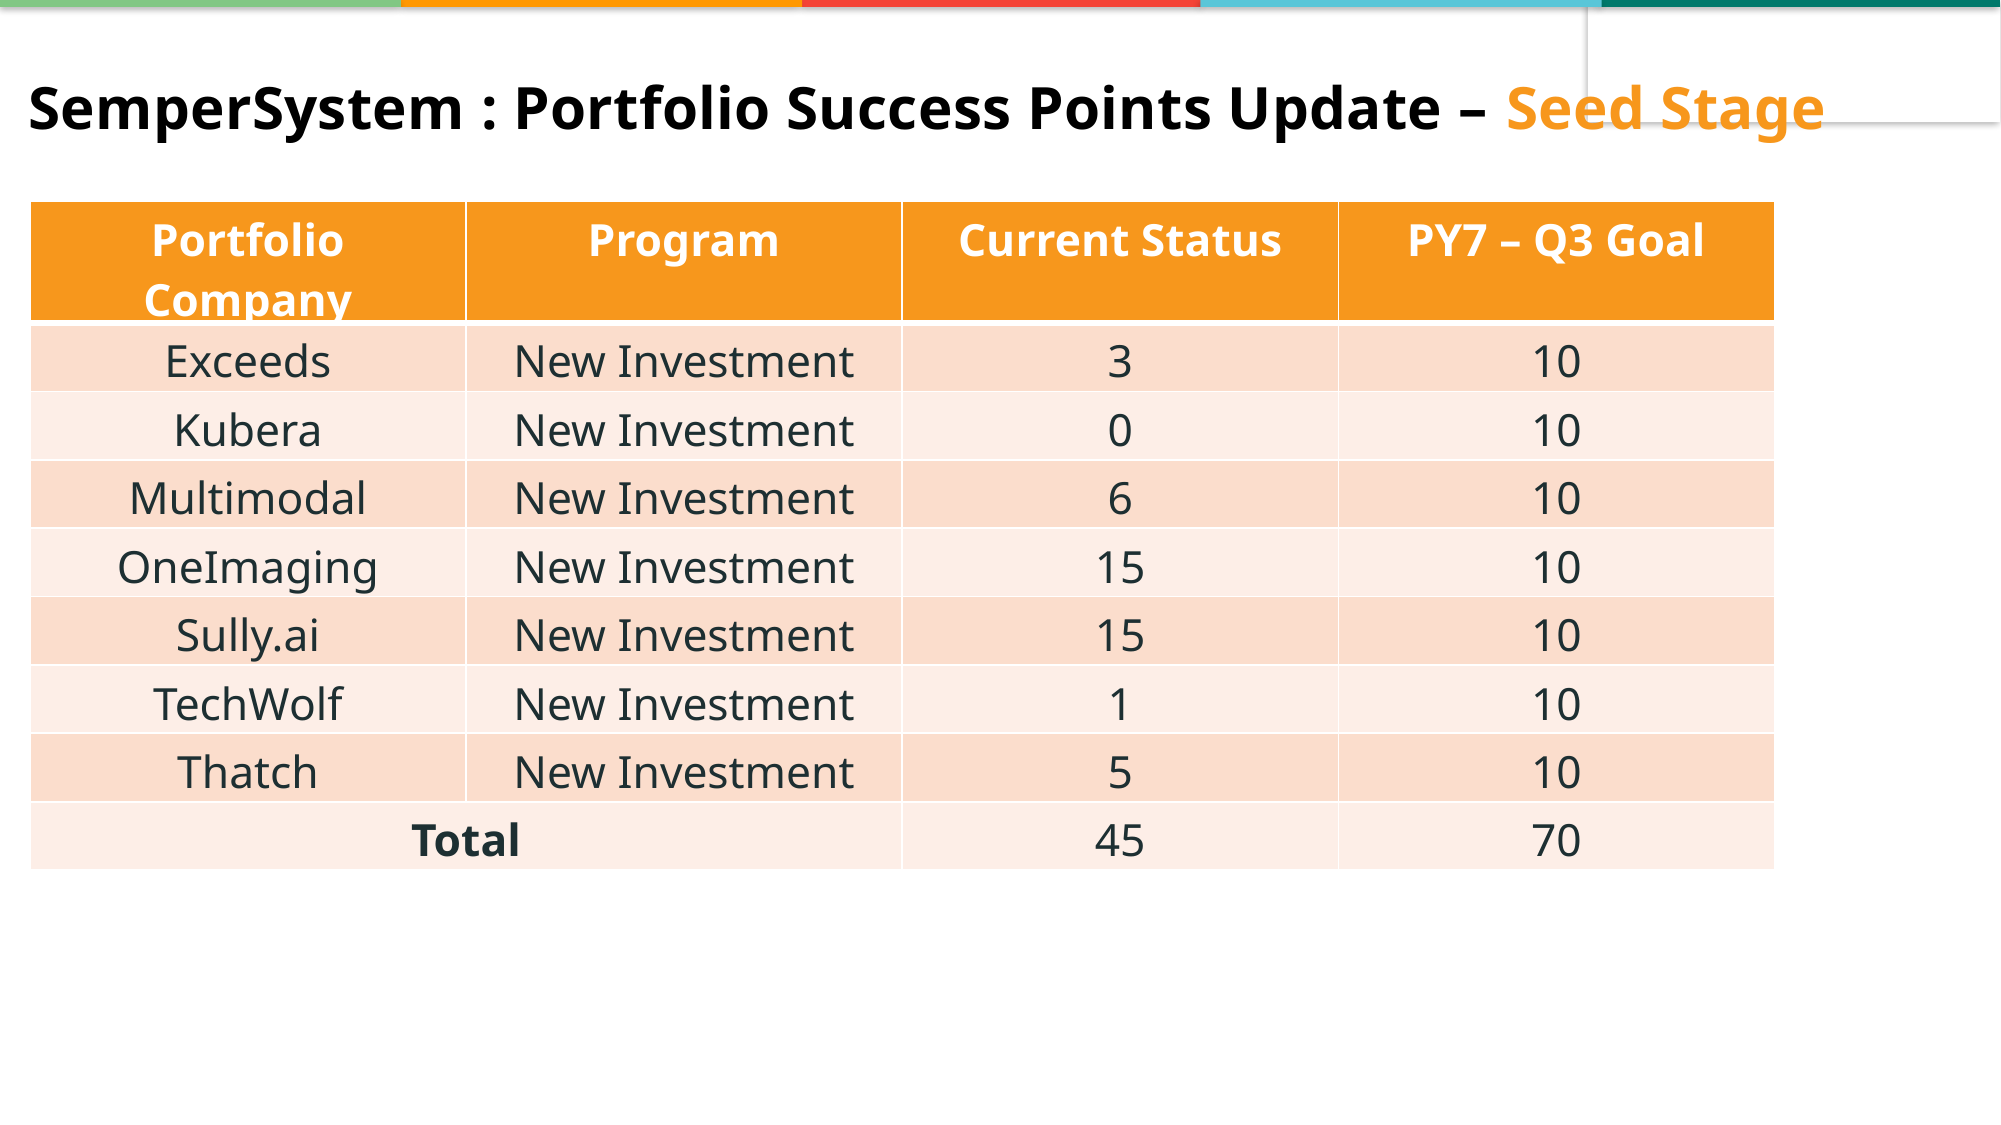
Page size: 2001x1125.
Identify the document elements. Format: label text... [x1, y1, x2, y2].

table_cell New Investment [467, 734, 901, 801]
table_cell 15 [903, 529, 1338, 596]
table_cell Total [31, 803, 901, 869]
table_cell 10 [1339, 666, 1774, 732]
table_cell 15 [903, 597, 1338, 664]
table_cell 1 [903, 666, 1338, 732]
table_header Program [467, 202, 901, 320]
table_cell TechWolf [31, 666, 465, 732]
table_cell 10 [1339, 461, 1774, 527]
table_cell 10 [1339, 734, 1774, 801]
table_cell 10 [1339, 597, 1774, 664]
table_cell New Investment [467, 392, 901, 459]
table_cell 5 [903, 734, 1338, 801]
table_cell New Investment [467, 597, 901, 664]
table_cell Multimodal [31, 461, 465, 527]
table_cell Sully.ai [31, 597, 465, 664]
table_header PY7 – Q3 Goal [1339, 202, 1774, 320]
text_box SemperSystem : Portfolio Success Points Update – Seed Stage [14, 72, 1986, 176]
table_cell New Investment [467, 529, 901, 596]
table_cell 10 [1339, 326, 1774, 391]
table_cell Exceeds [31, 326, 465, 391]
table_cell New Investment [467, 666, 901, 732]
table_cell 10 [1339, 392, 1774, 459]
table_cell 6 [903, 461, 1338, 527]
table_header Portfolio Company [31, 202, 465, 320]
table_cell 0 [903, 392, 1338, 459]
table_cell Thatch [31, 734, 465, 801]
table_cell 10 [1339, 529, 1774, 596]
table_cell New Investment [467, 461, 901, 527]
table_cell 70 [1339, 803, 1774, 869]
table_cell 45 [903, 803, 1338, 869]
table_cell New Investment [467, 326, 901, 391]
table_header Current Status [903, 202, 1338, 320]
table_cell OneImaging [31, 529, 465, 596]
table_cell 3 [903, 326, 1338, 391]
table_cell Kubera [31, 392, 465, 459]
